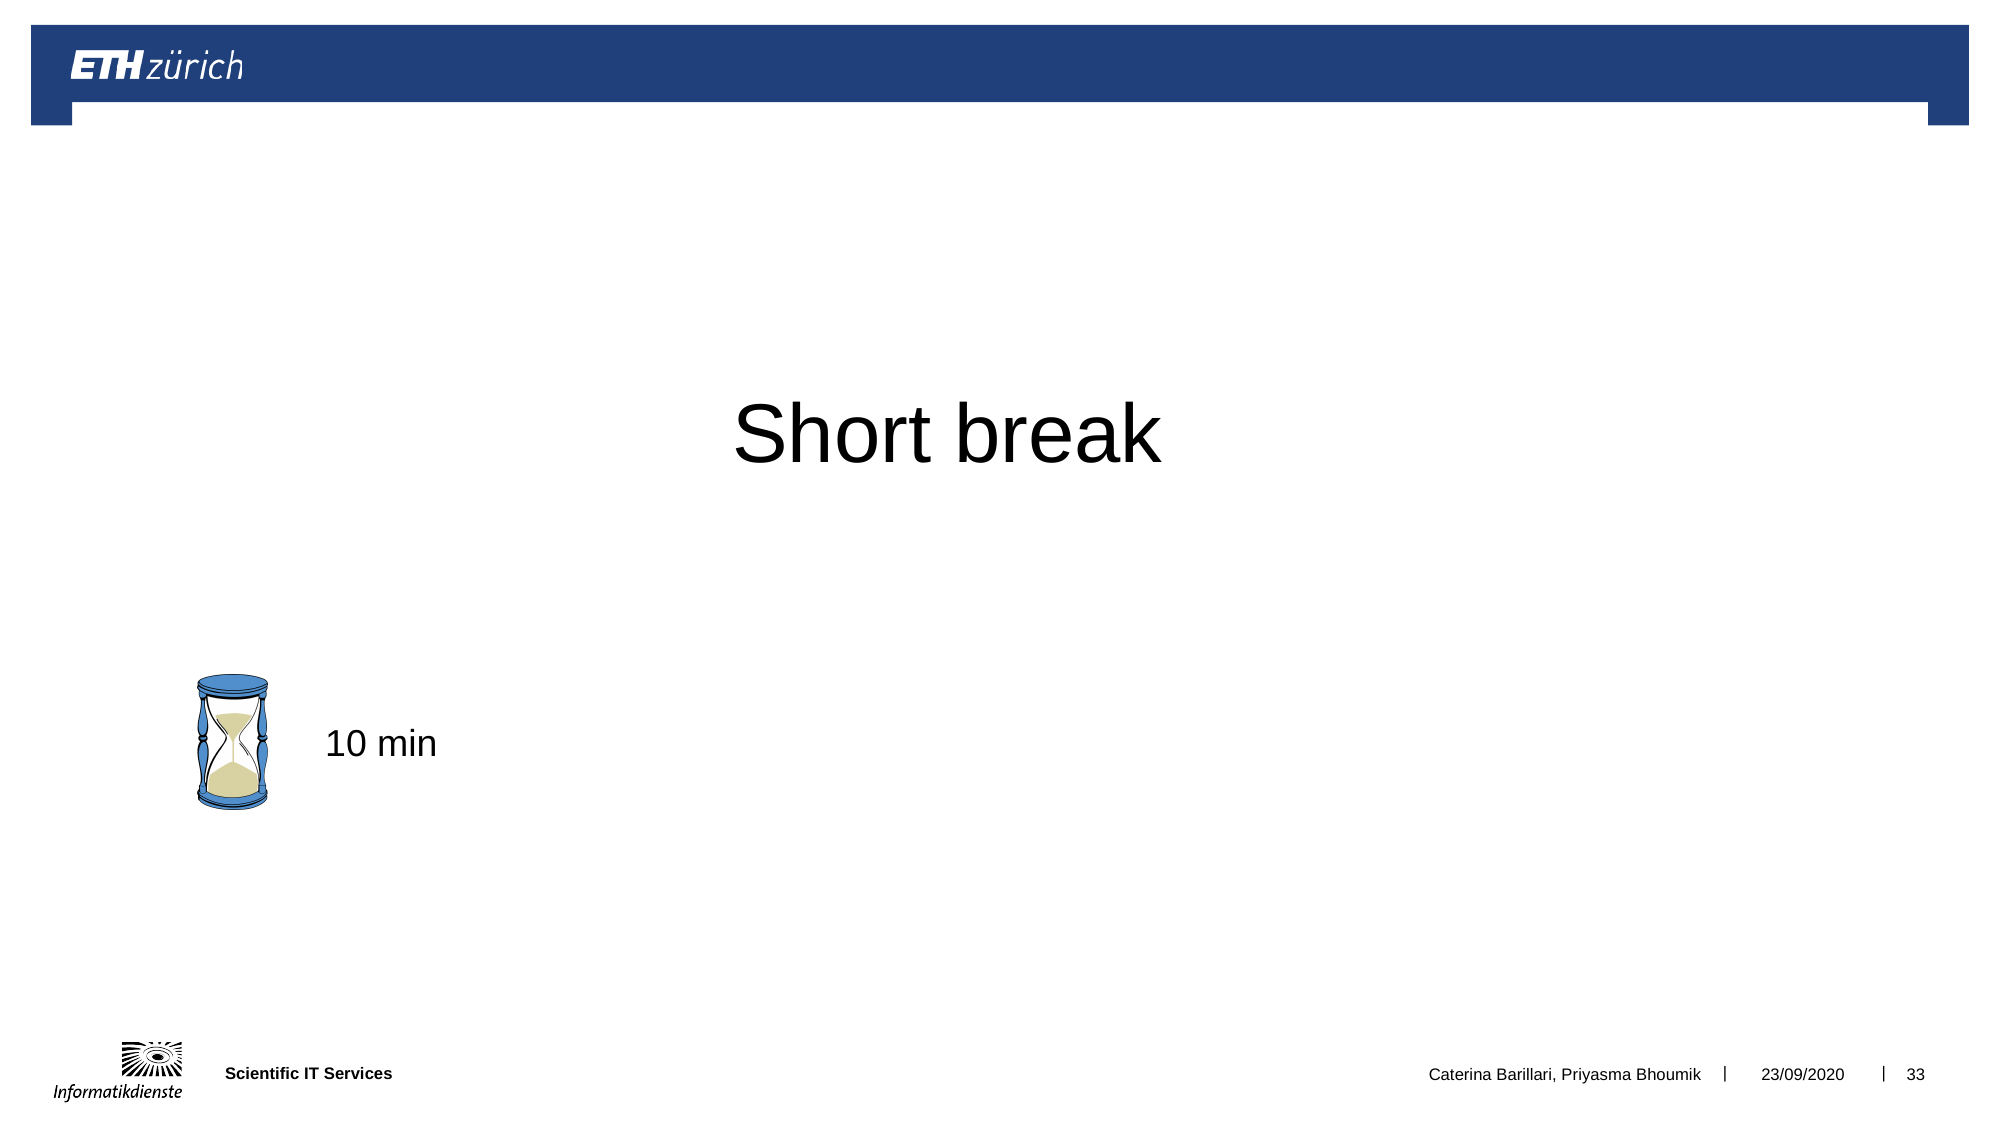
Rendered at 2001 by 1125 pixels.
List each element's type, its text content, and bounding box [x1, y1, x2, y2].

picture [53, 1042, 182, 1106]
text_box Short break [717, 371, 1178, 487]
picture [197, 674, 268, 810]
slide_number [1736, 1034, 1870, 1112]
text_box 10 min [310, 711, 453, 772]
slide_number 33 [1886, 1034, 1946, 1112]
footer Caterina Barillari, Priyasma Bhoumik [999, 1034, 1702, 1112]
